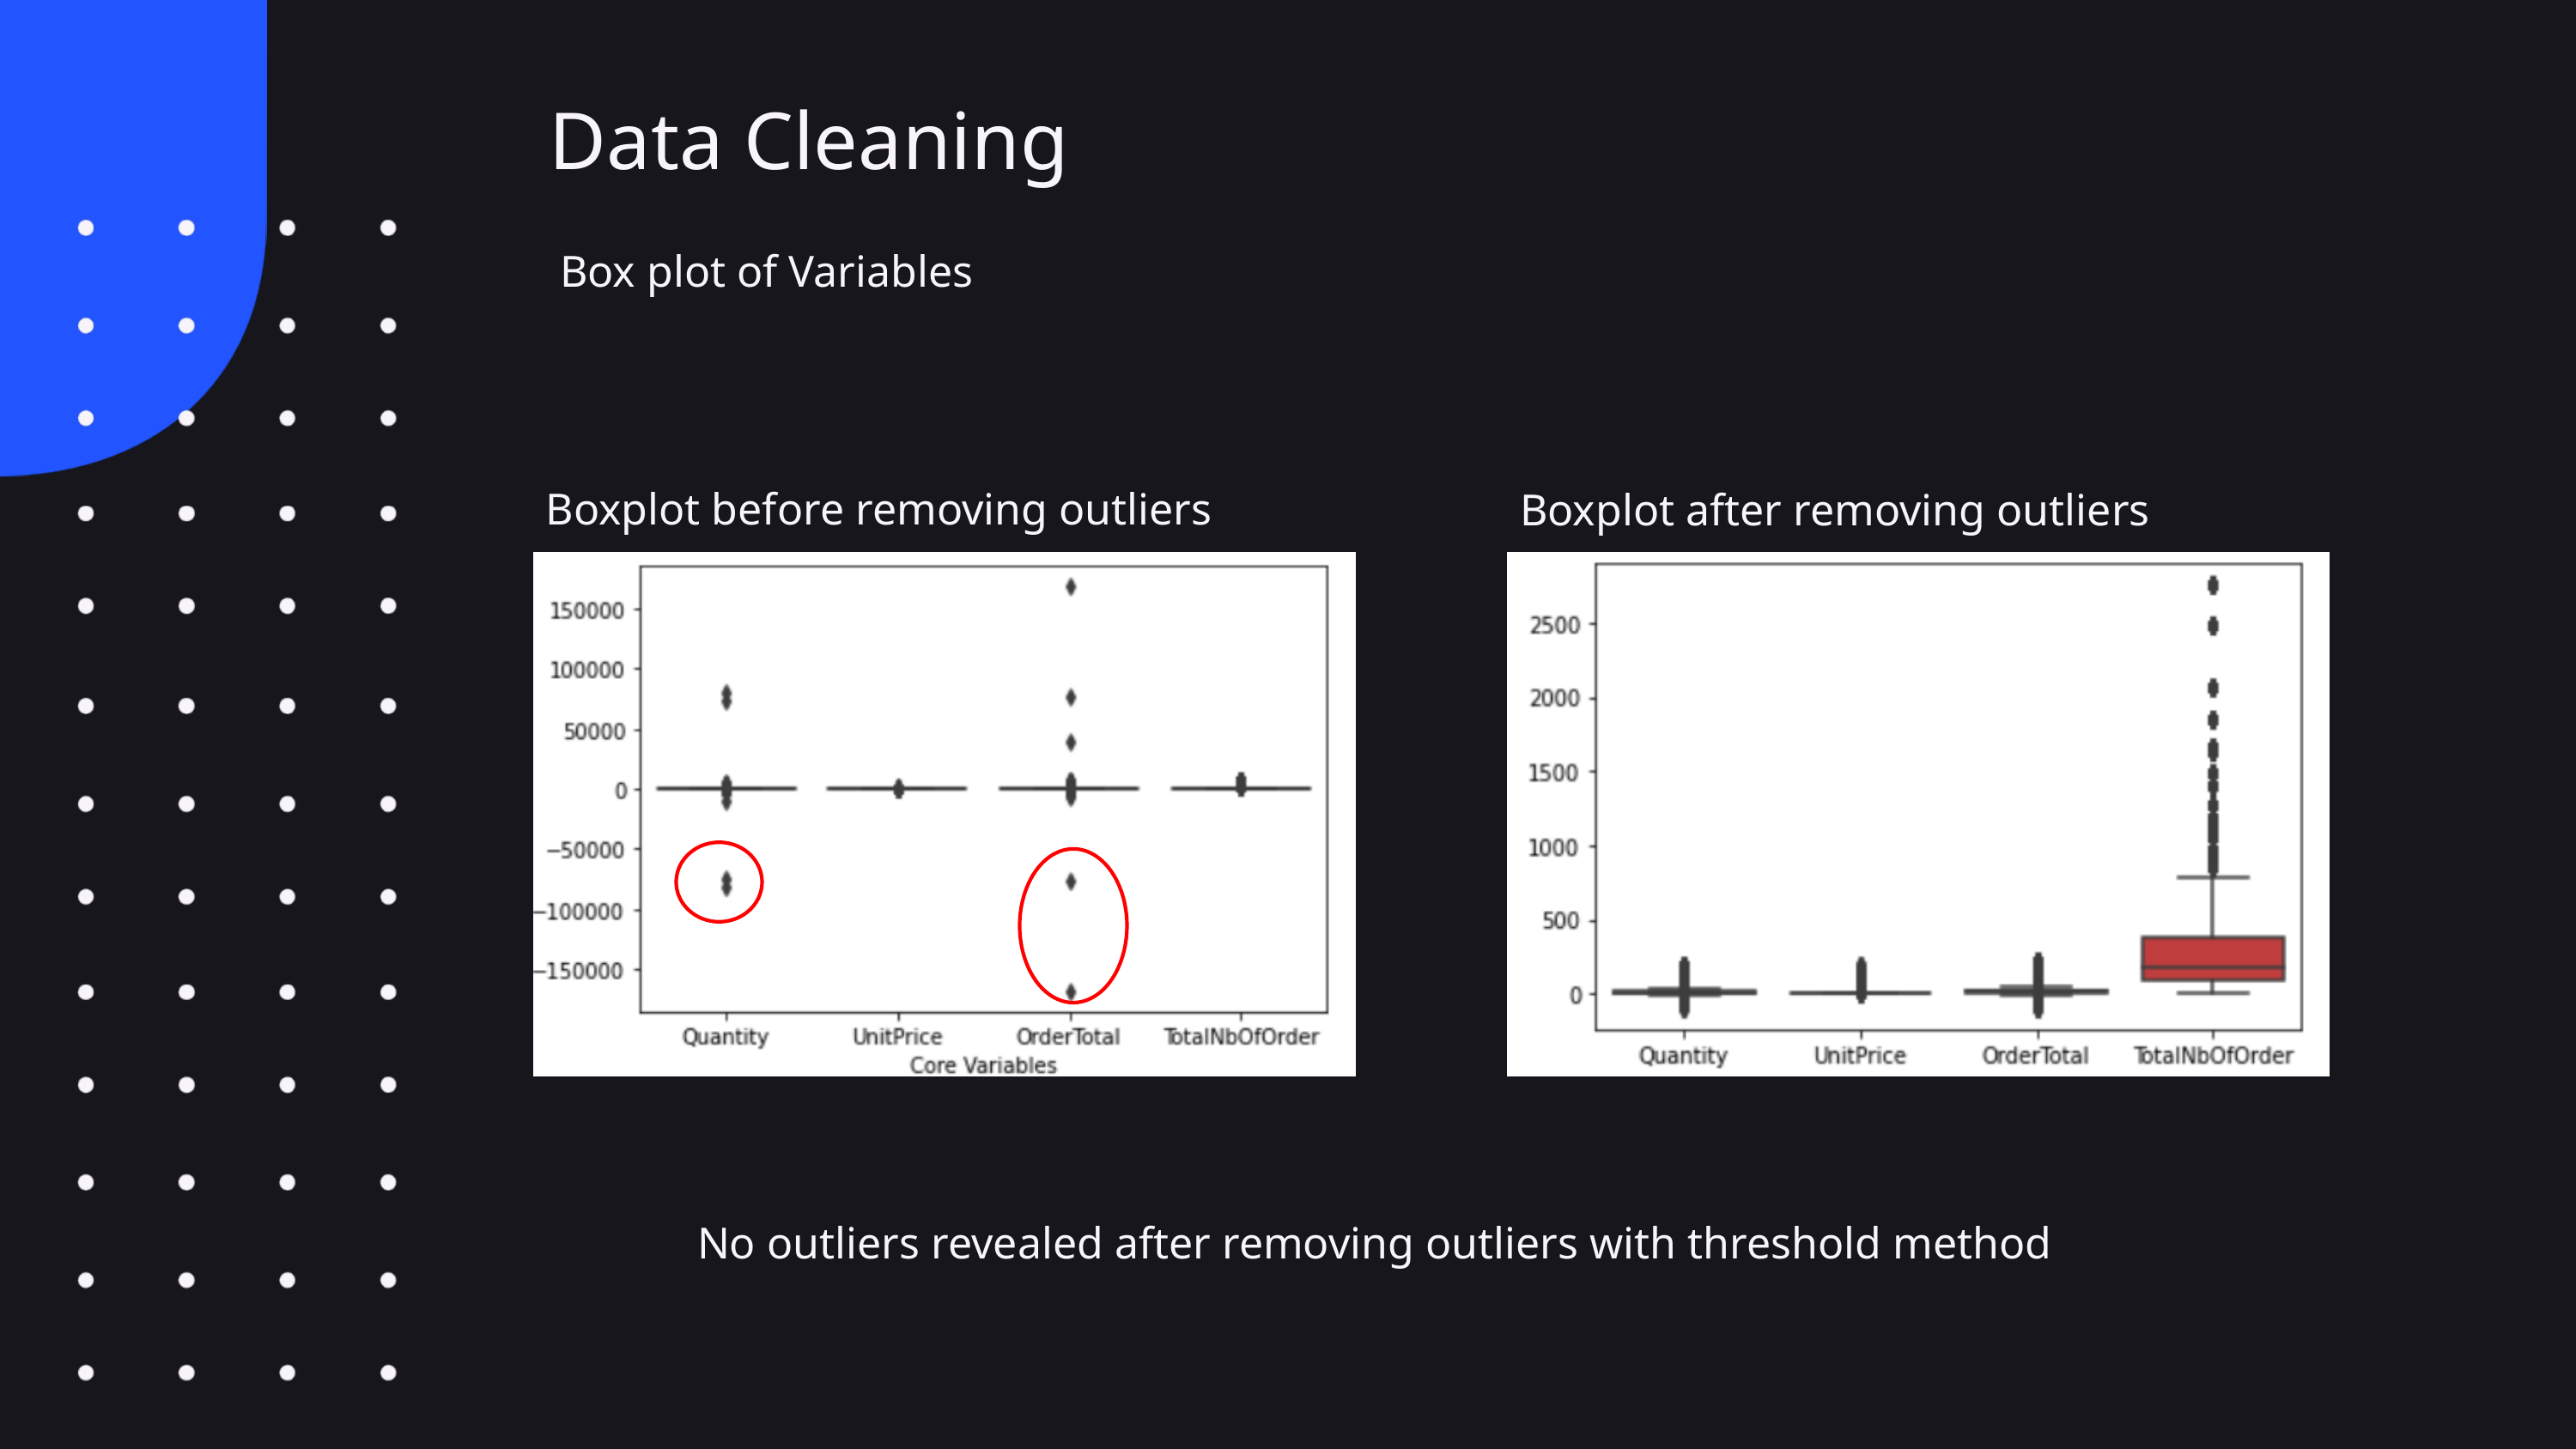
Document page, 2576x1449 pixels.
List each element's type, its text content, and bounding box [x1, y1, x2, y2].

picture [0, 692, 407, 1099]
picture [0, 0, 407, 621]
picture [0, 1168, 407, 1449]
text_box Box plot of Variables [547, 238, 1213, 302]
text_box No outliers revealed after removing outliers with threshold method [533, 1209, 2228, 1274]
text_box Boxplot before removing outliers [533, 476, 1311, 541]
text_box Data Cleaning [536, 93, 1868, 192]
picture [532, 552, 1356, 1076]
text_box Boxplot after removing outliers [1507, 476, 2228, 542]
picture [1507, 552, 2330, 1076]
